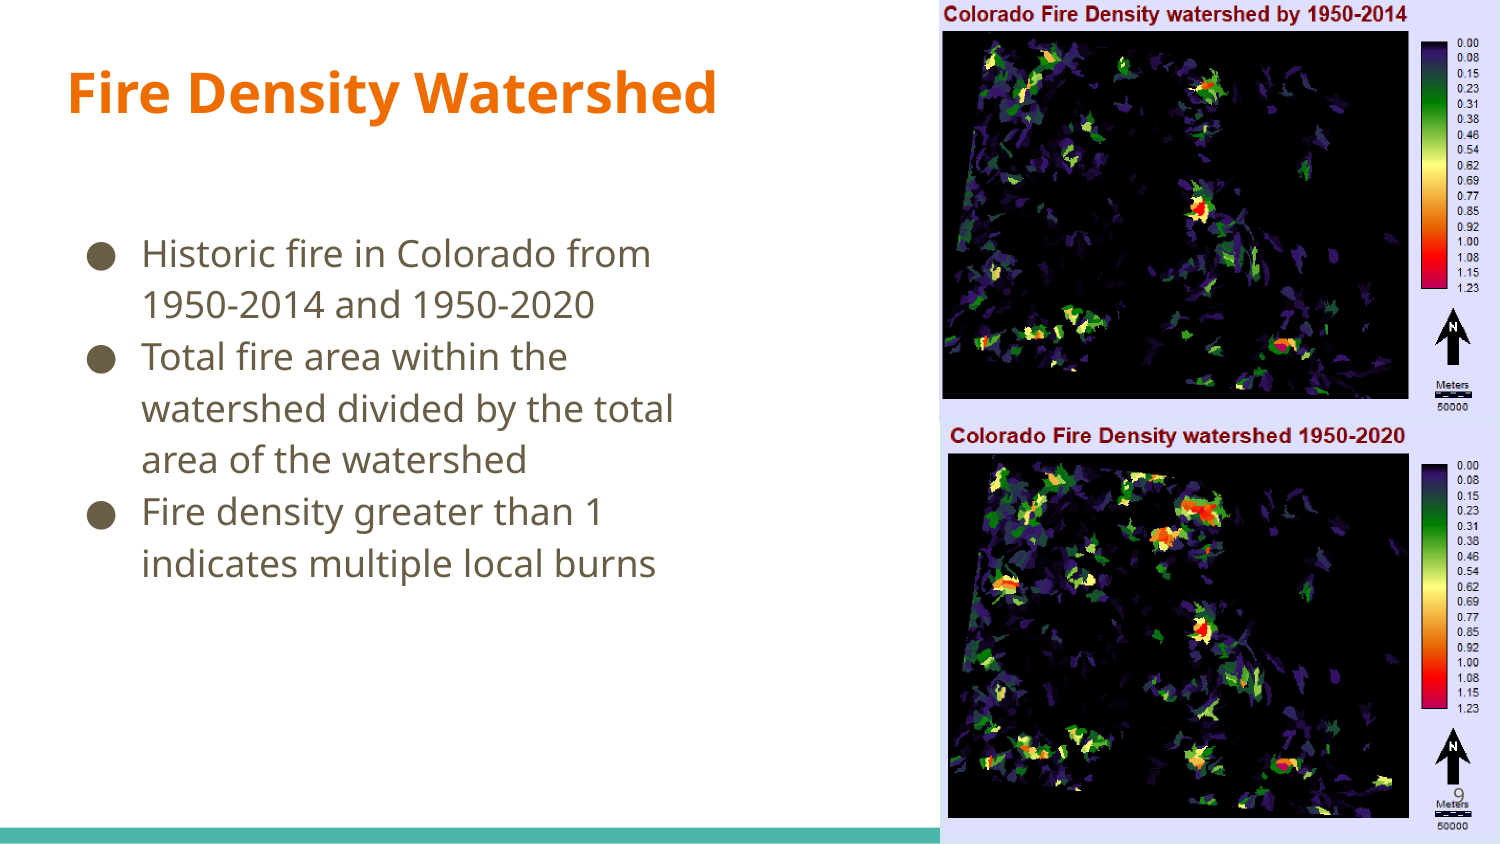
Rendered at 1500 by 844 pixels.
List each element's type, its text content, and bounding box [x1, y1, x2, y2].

list Historic fire in Colorado from 1950-2014 and 1950-2020 Total fire area within the watershed divided by the total area of the watershed Fire density greater than 1 indicates multiple local burns [51, 207, 750, 750]
picture [939, 0, 1500, 844]
title Fire Density Watershed [51, 41, 752, 158]
